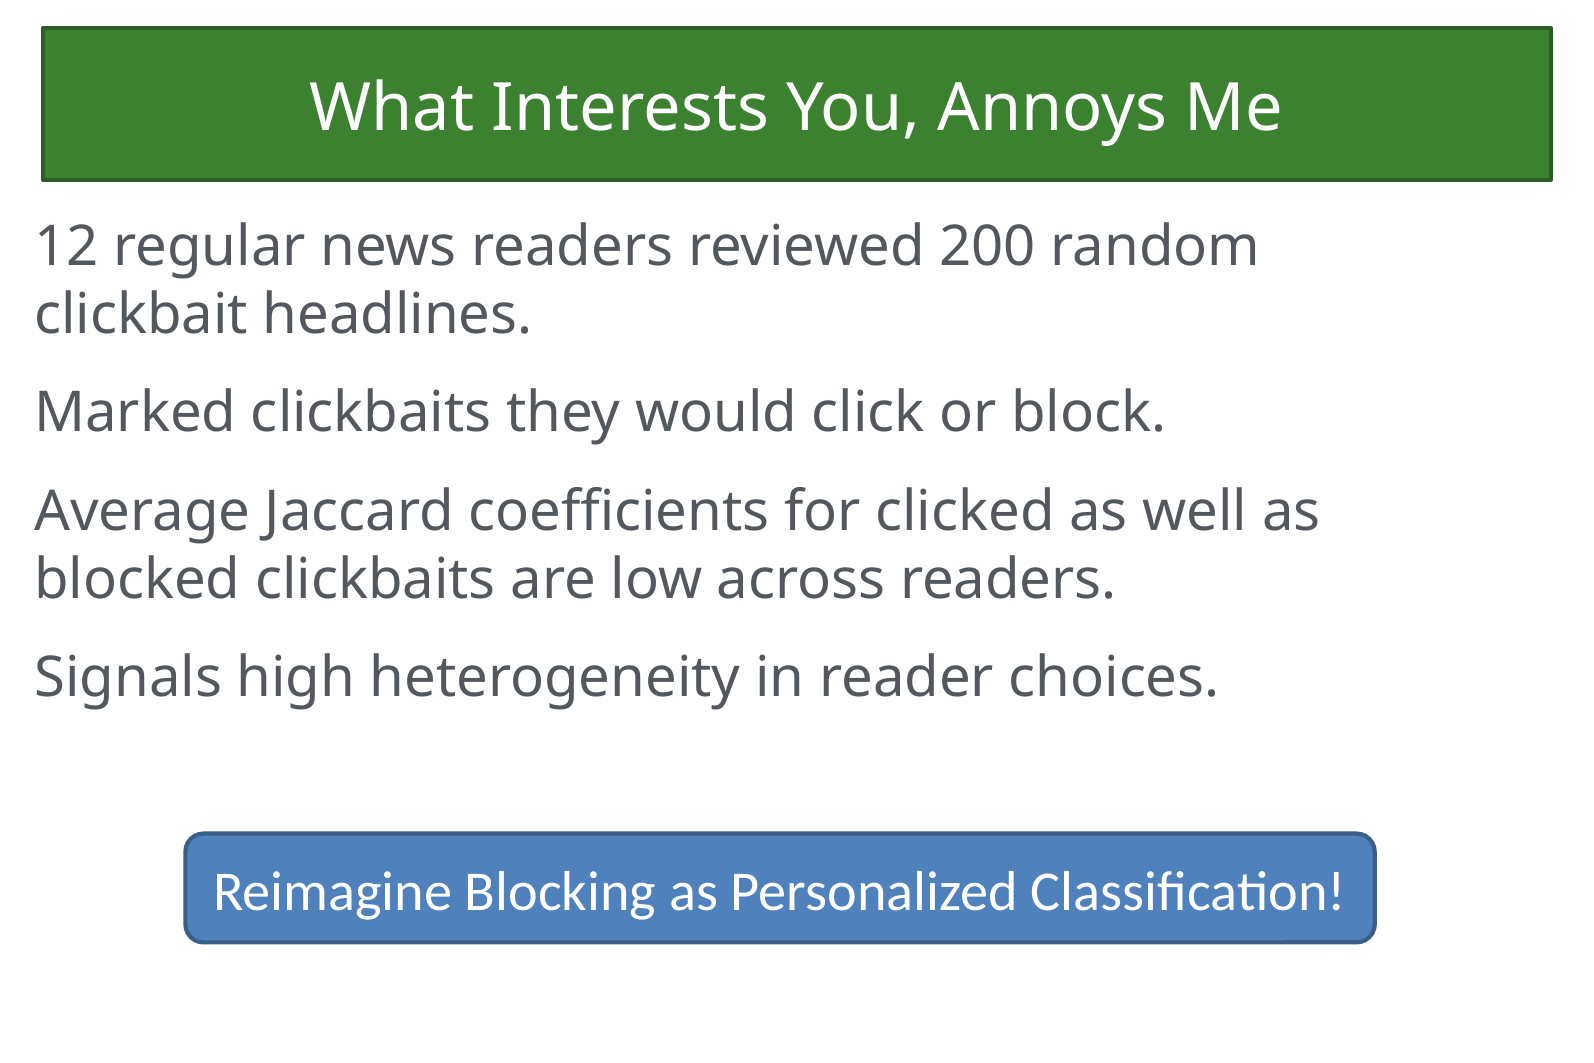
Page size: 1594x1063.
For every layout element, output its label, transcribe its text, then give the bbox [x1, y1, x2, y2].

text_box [185, 833, 1375, 943]
list 12 regular news readers reviewed 200 random clickbait headlines. Marked clickbaits they would click or block. Average Jaccard coefficients for clicked as well as blocked clickbaits are low across readers. Signals high heterogeneity in reader choices. [23, 198, 1487, 804]
title What Interests You, Annoys Me [41, 26, 1553, 182]
